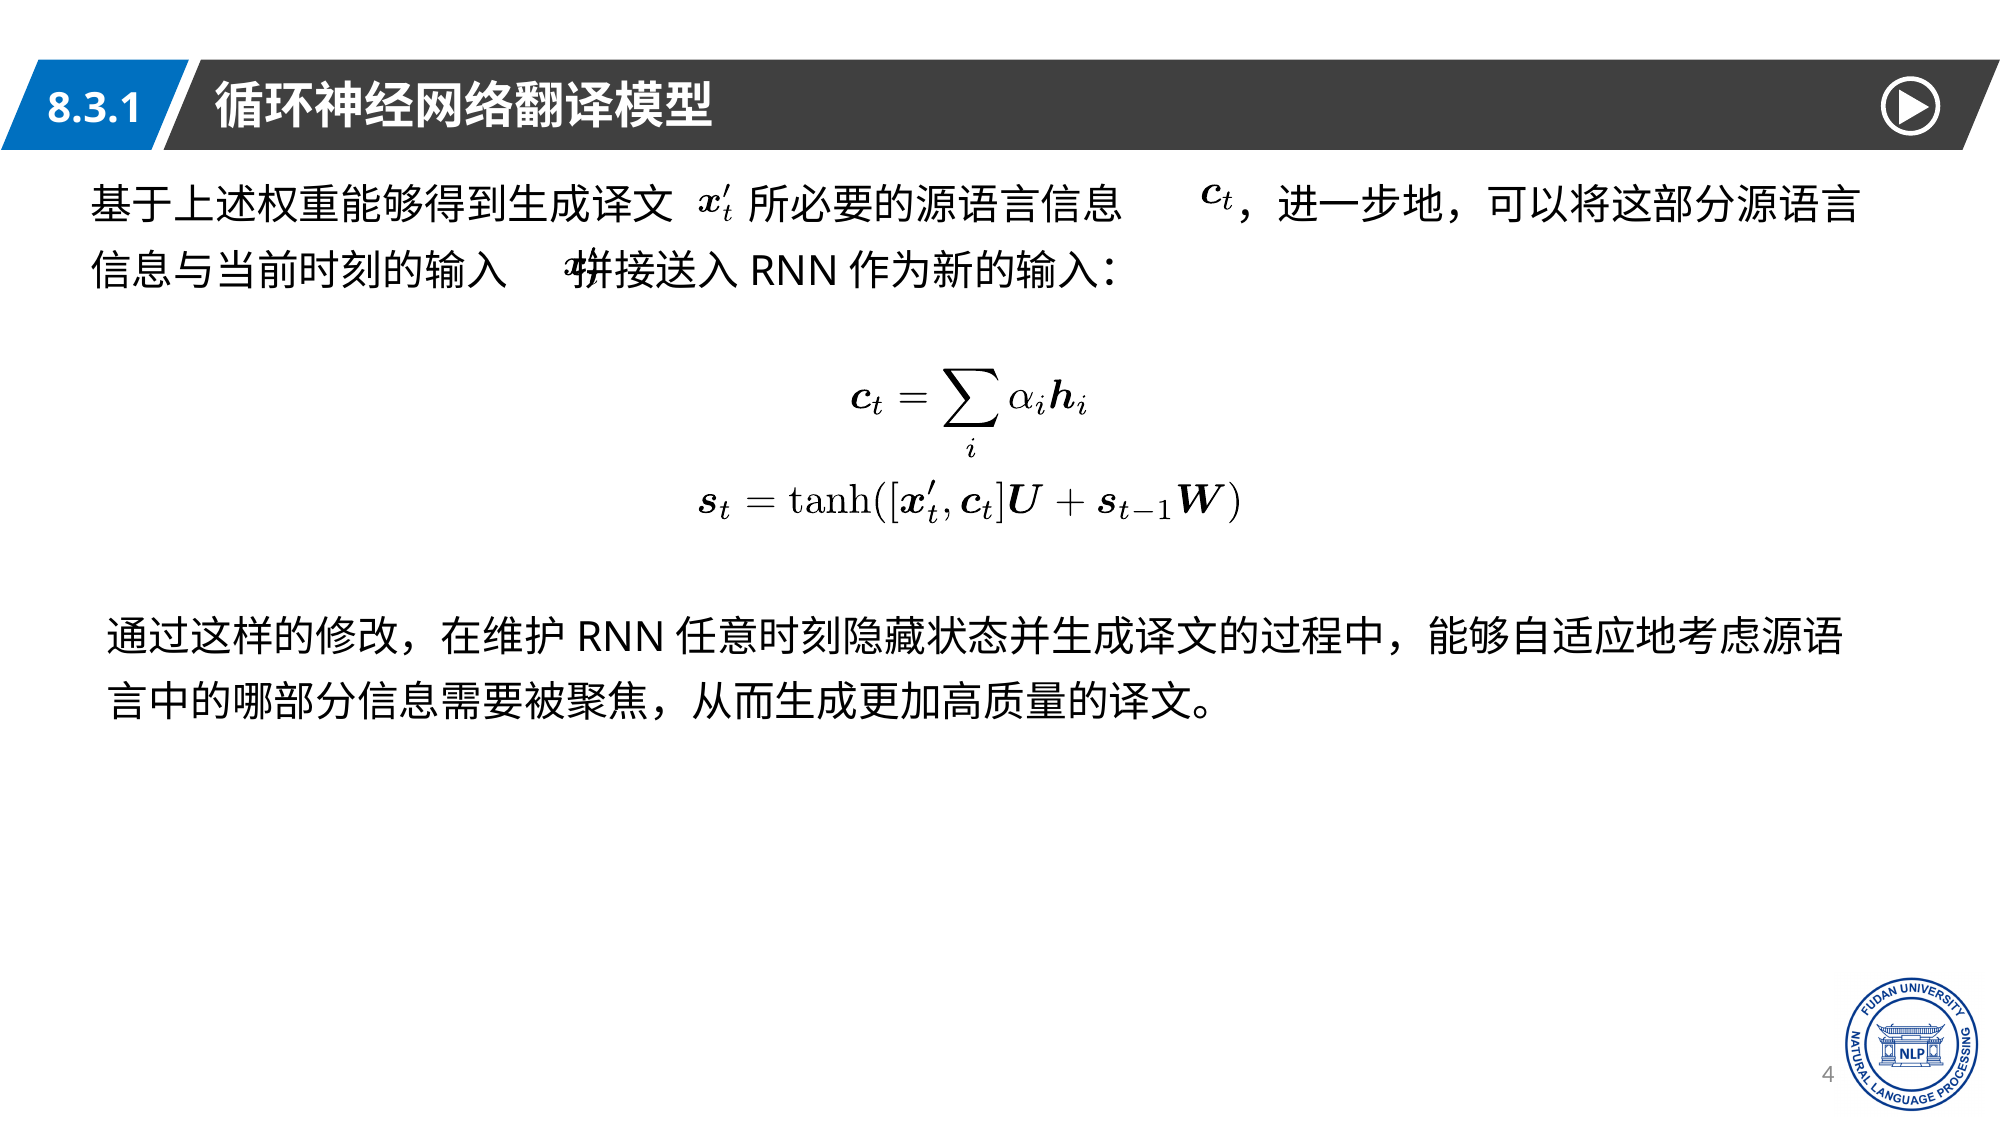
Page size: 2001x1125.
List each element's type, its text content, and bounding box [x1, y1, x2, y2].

text_box 8.3.1 [26, 73, 164, 138]
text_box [1883, 78, 1939, 134]
picture [1834, 972, 1985, 1117]
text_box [698, 368, 1240, 524]
text_box [1, 89, 157, 150]
text_box [32, 59, 189, 120]
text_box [1201, 184, 1233, 210]
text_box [698, 183, 733, 222]
text_box 通过这样的修改，在维护RNN任意时刻隐藏状态并生成译文的过程中，能够自适应地考虑源语言中的哪部分信息需要被聚焦，从而生成更加高质量的译文。 [92, 587, 1900, 732]
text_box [564, 246, 598, 285]
text_box 循环神经网络翻译模型 [199, 66, 730, 142]
text_box 基于上述权重能够得到生成译文 所必要的源语言信息 ，进一步地，可以将这部分源语言信息与当前时刻的输入 拼接送入RNN作为新的输入： [75, 155, 1902, 301]
slide_number 44 [1412, 1042, 1863, 1103]
text_box [163, 59, 2000, 150]
